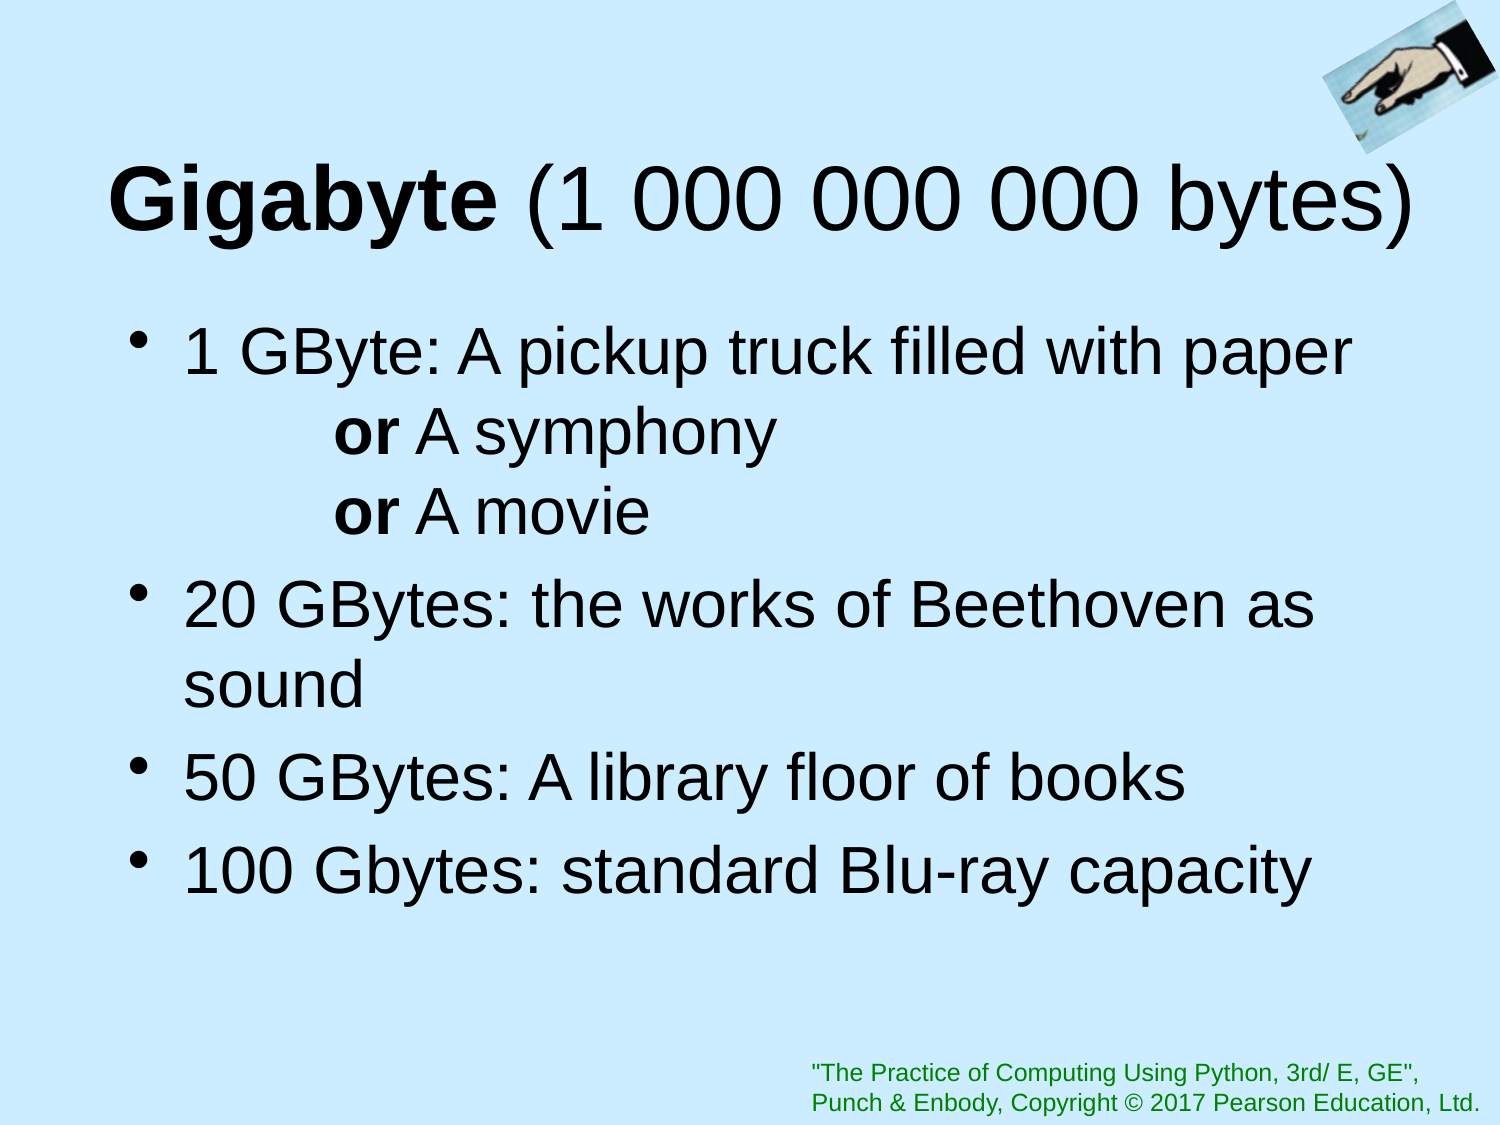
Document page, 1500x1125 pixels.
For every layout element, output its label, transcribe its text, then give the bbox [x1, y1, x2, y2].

list 1 GByte: A pickup truck filled with paper or A symphony or A movie 20 GBytes: the works of Beethoven as sound 50 GBytes: A library floor of books 100 Gbytes: standard Blu-ray capacity [112, 299, 1413, 975]
title Gigabyte (1 000 000 000 bytes) [87, 99, 1438, 288]
picture [1322, 0, 1499, 113]
